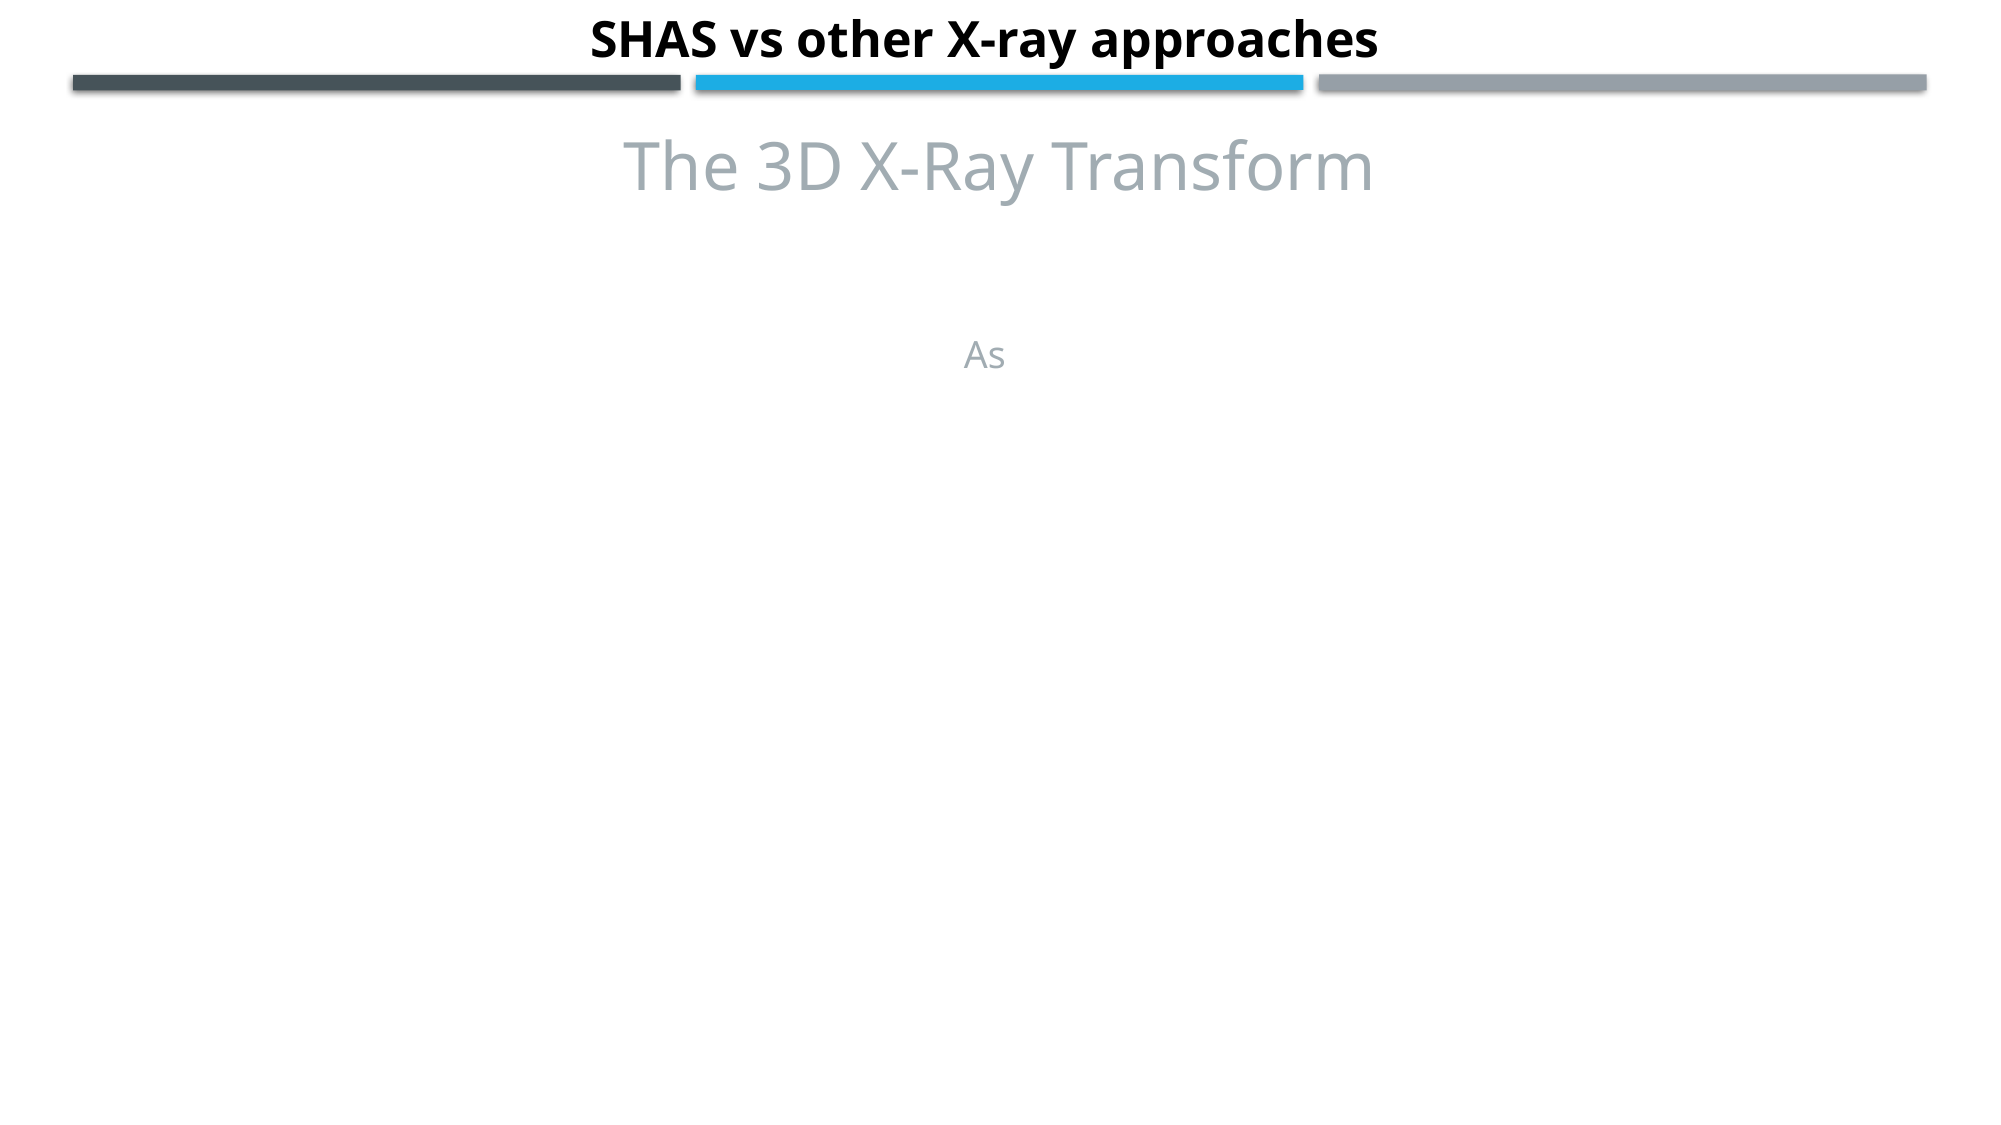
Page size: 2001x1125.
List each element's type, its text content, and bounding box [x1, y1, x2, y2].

text_box As [80, 323, 1890, 986]
text_box SHAS vs other X-ray approaches [80, 0, 1890, 83]
text_box The 3D X-Ray Transform [95, 115, 1905, 199]
